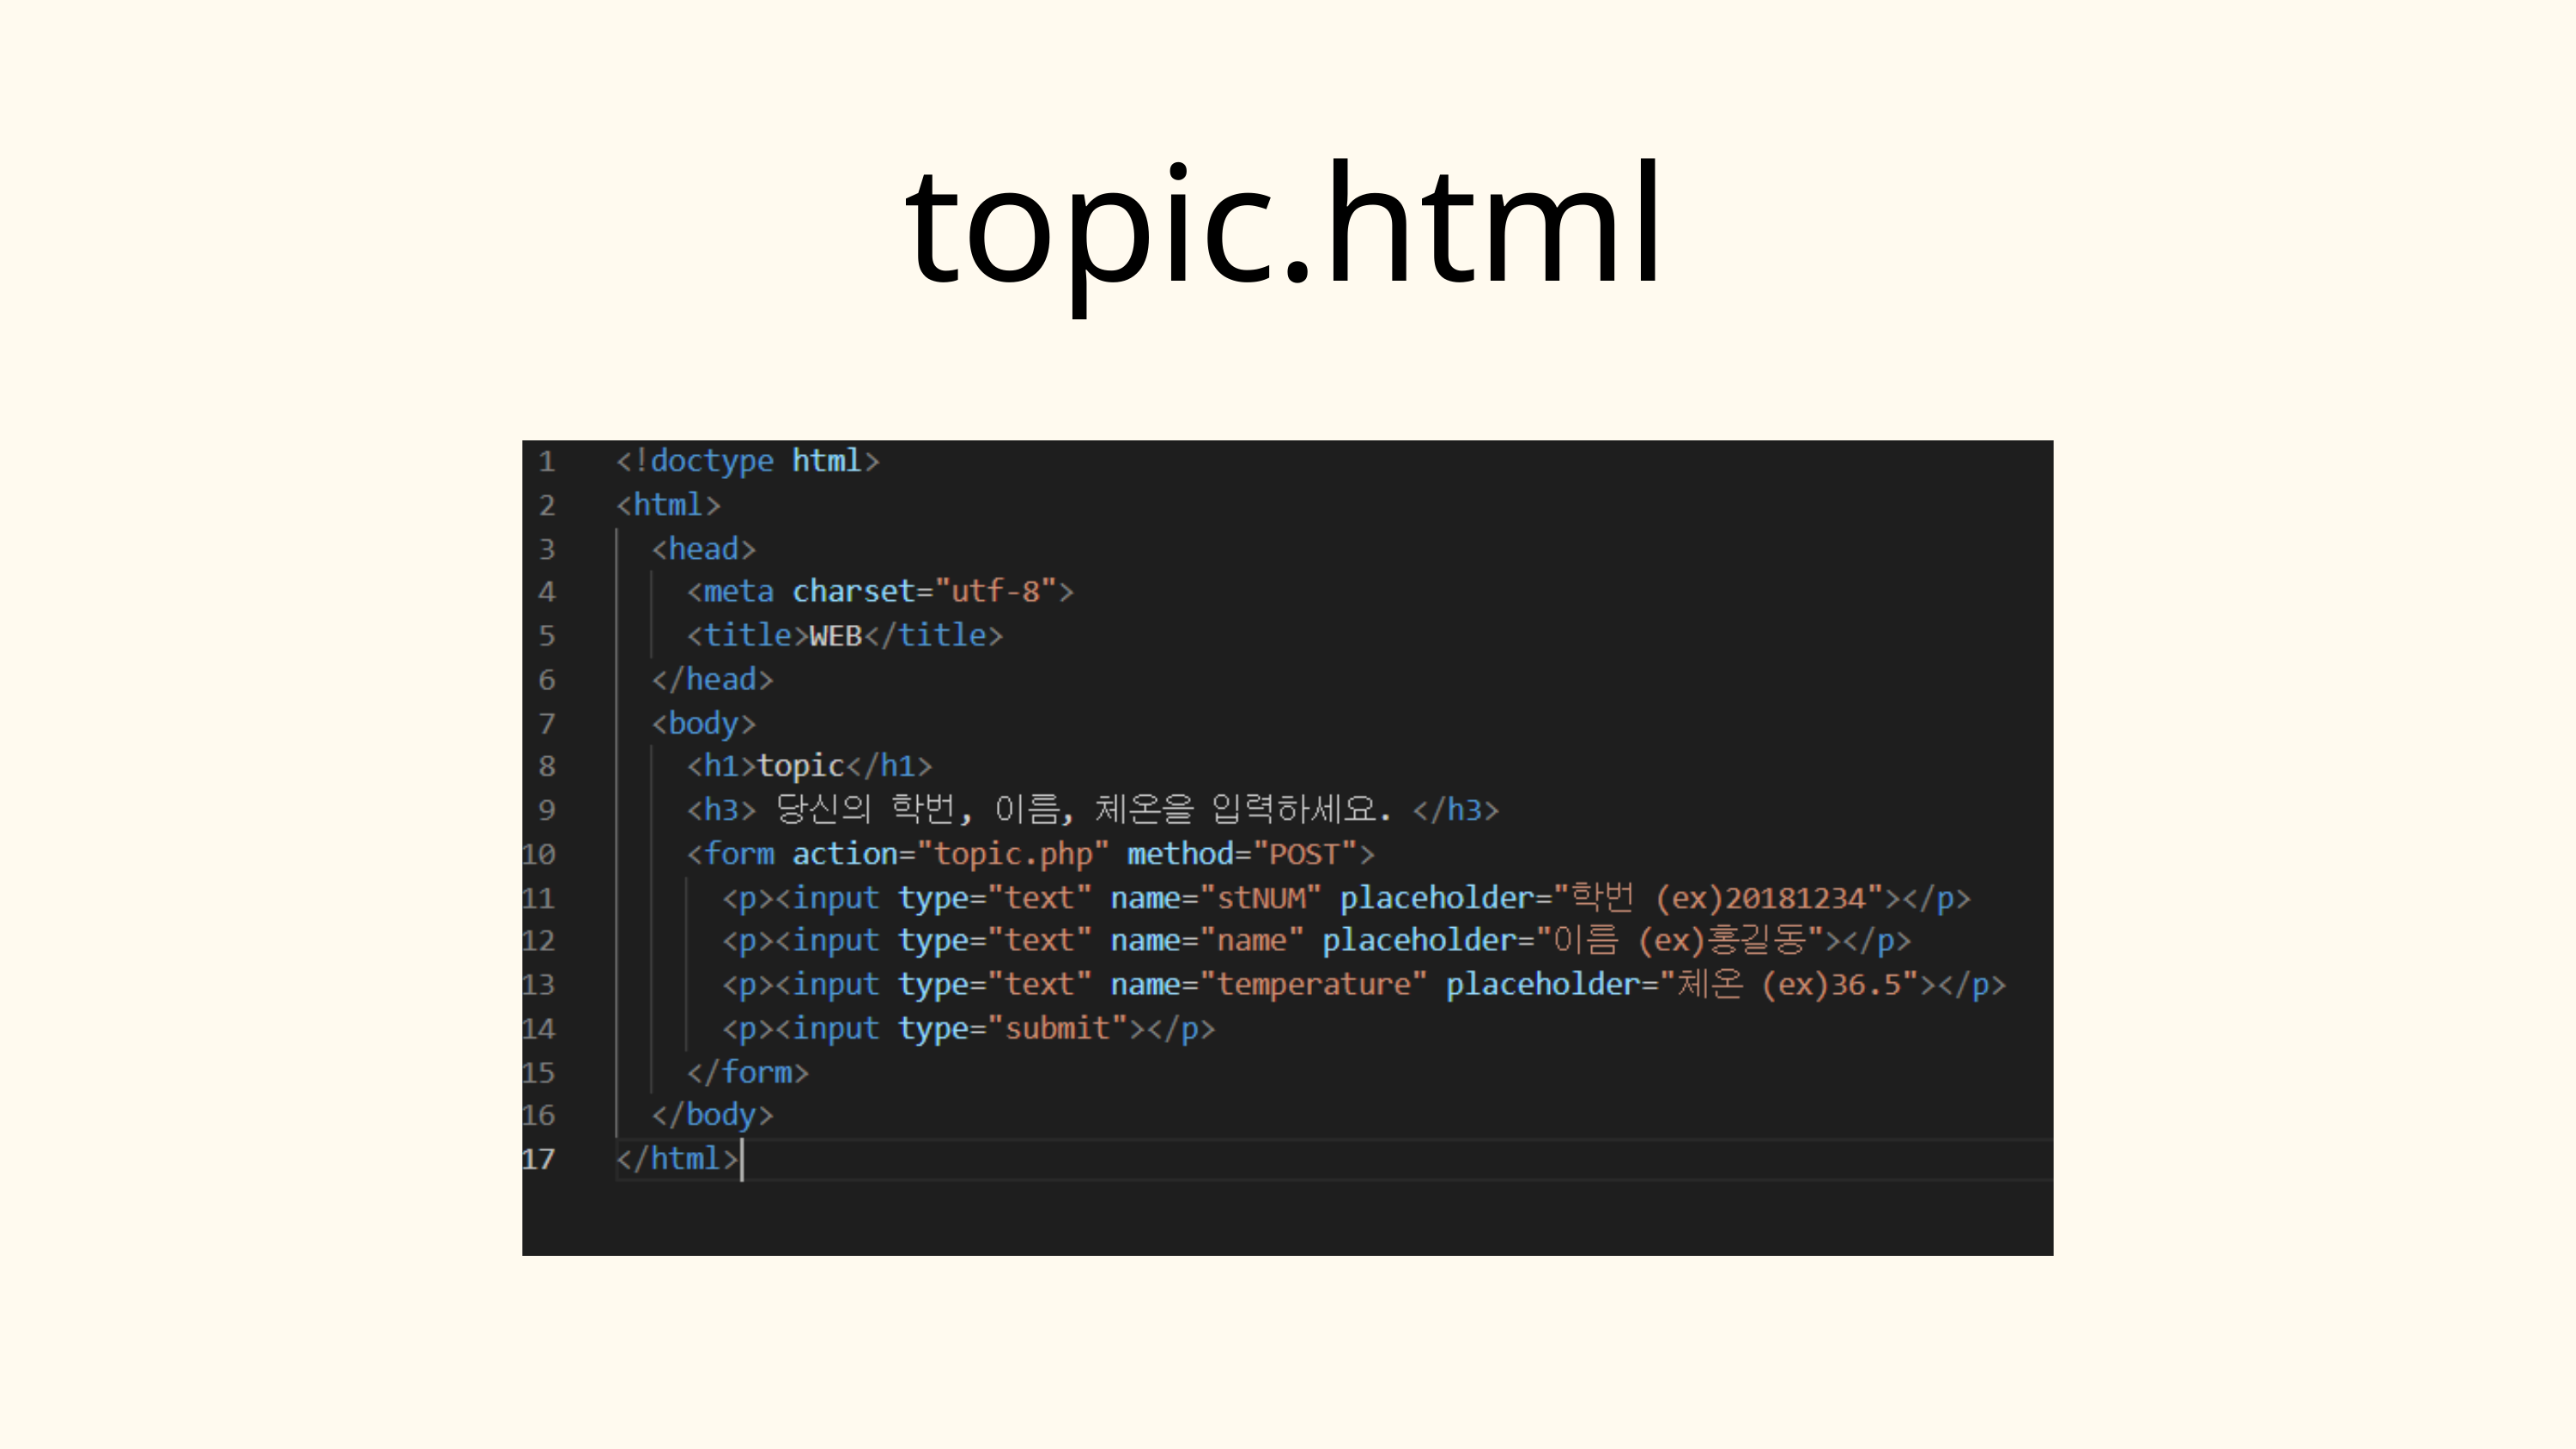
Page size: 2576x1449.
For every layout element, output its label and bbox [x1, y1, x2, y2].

picture [521, 440, 2054, 1256]
text_box [902, 144, 2014, 439]
